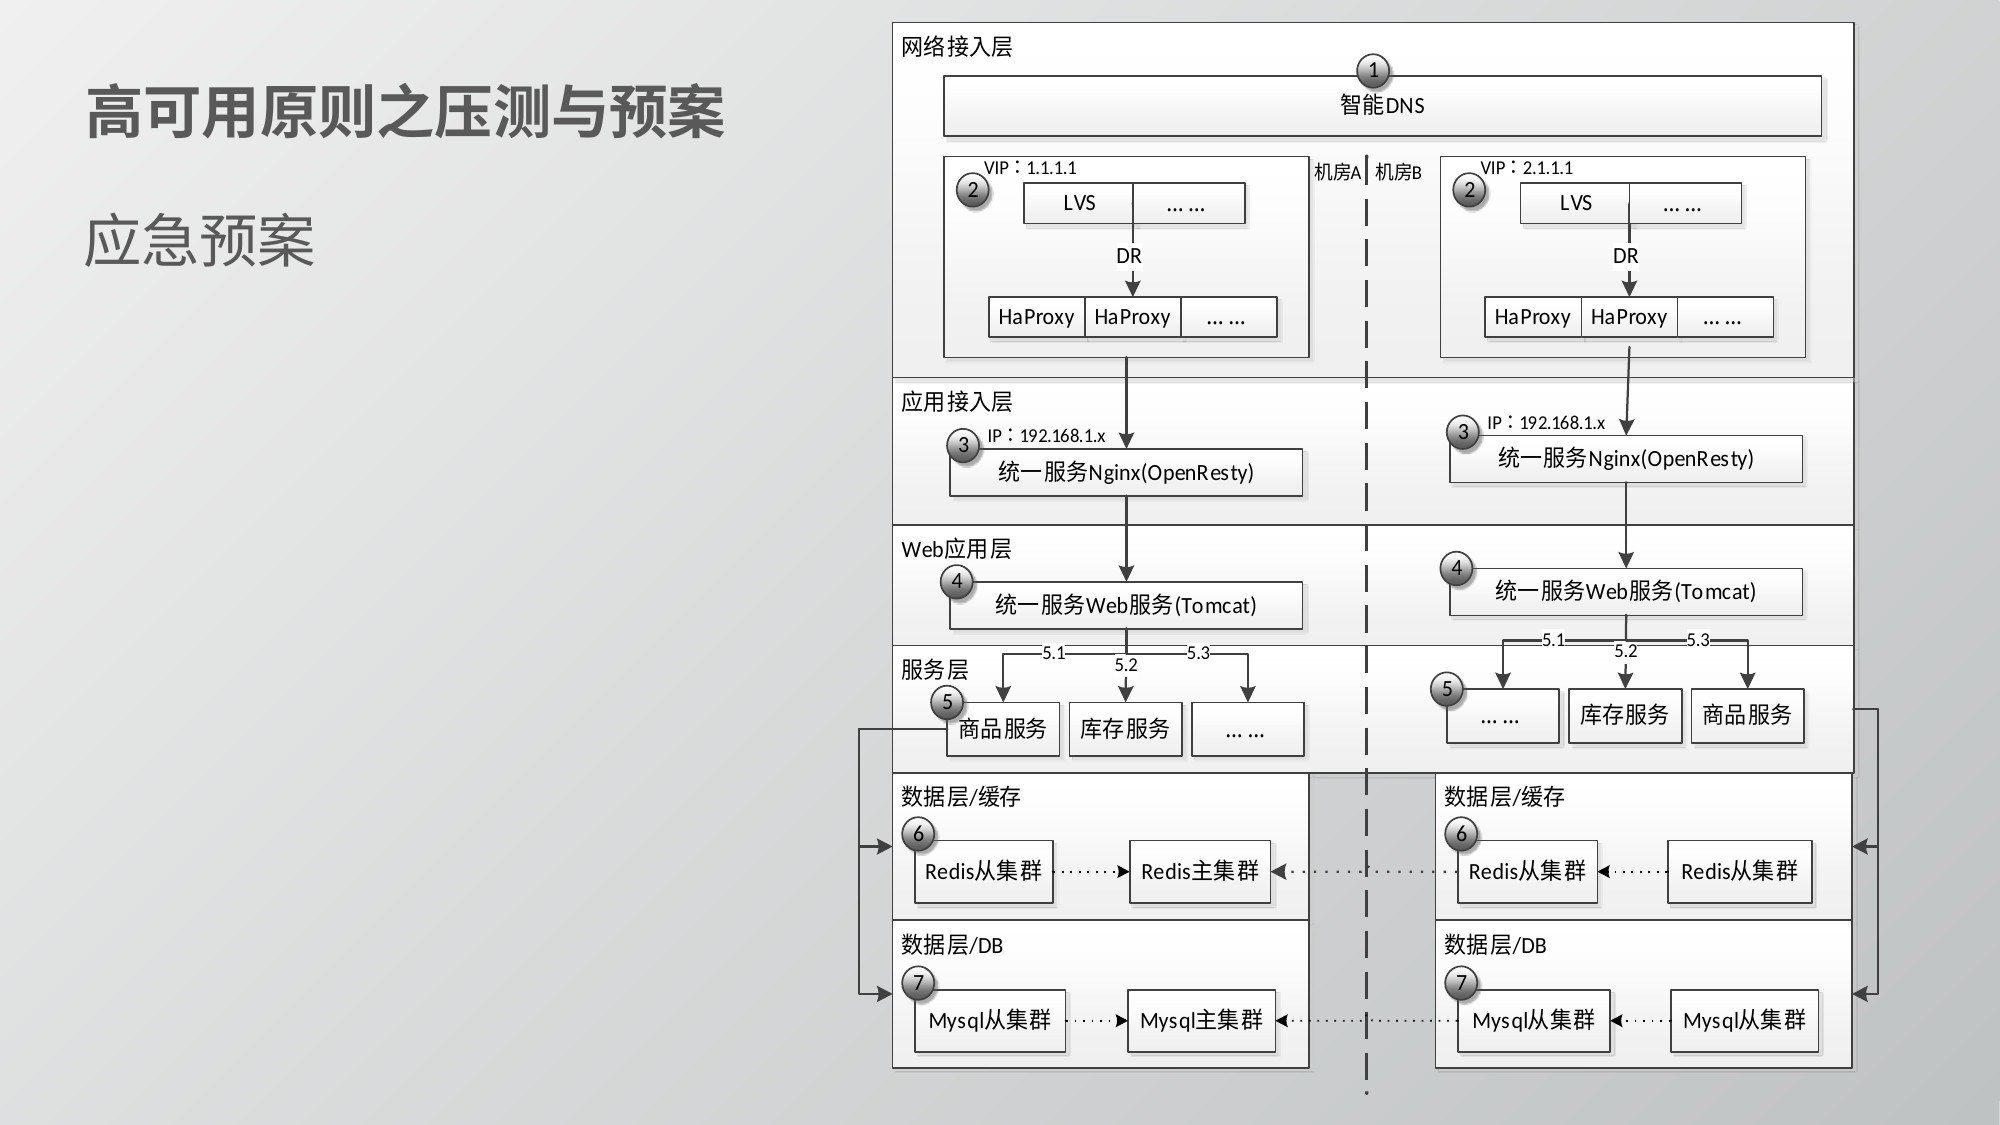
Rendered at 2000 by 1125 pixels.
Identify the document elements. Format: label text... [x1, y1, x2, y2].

text_box 高可用原则之压测与预案 [70, 54, 805, 153]
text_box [810, 18, 1924, 1098]
text_box 应急预案 [68, 196, 331, 281]
